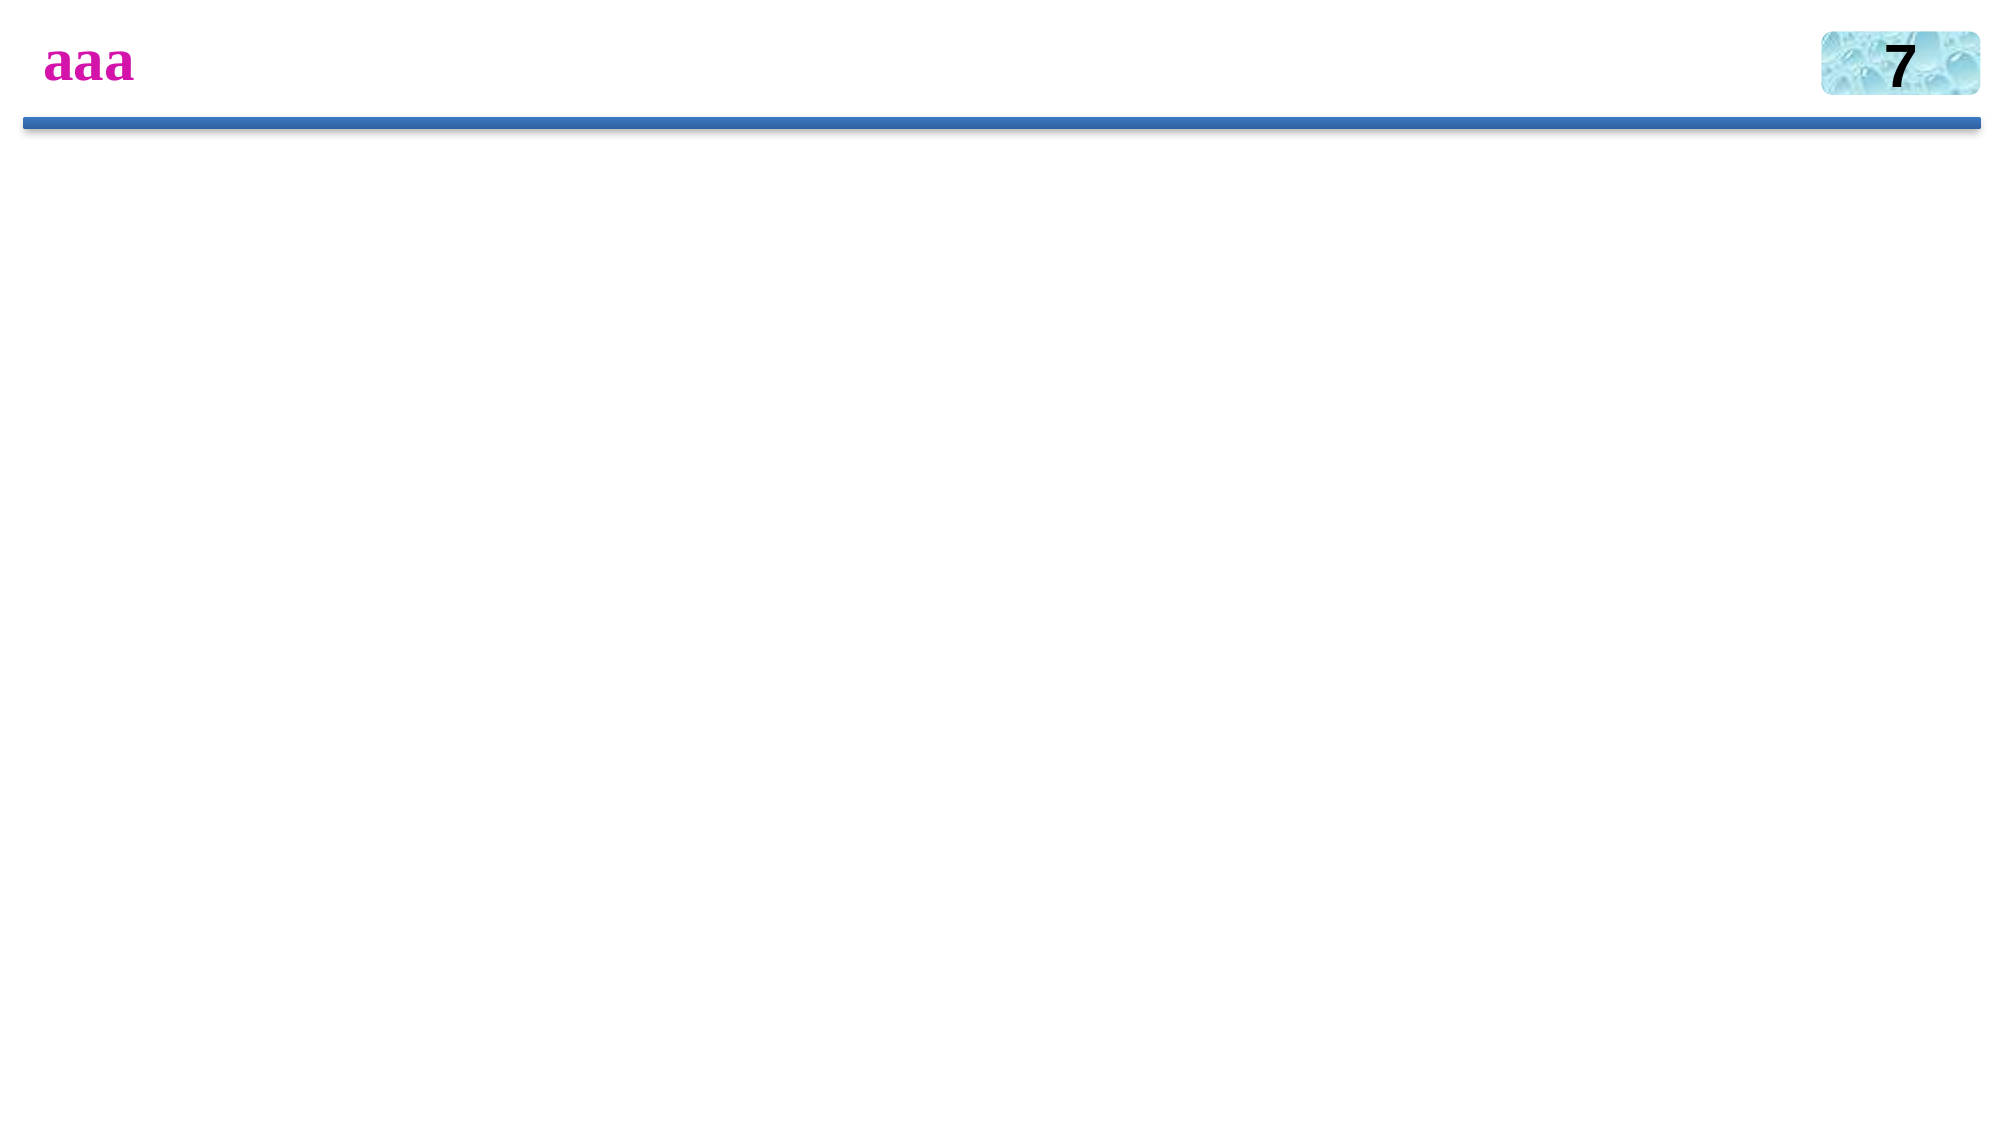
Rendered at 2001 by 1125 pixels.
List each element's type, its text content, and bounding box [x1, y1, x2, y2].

text_box 7 [1821, 31, 1981, 95]
text_box [23, 117, 1981, 129]
title aaa [23, 19, 1440, 104]
